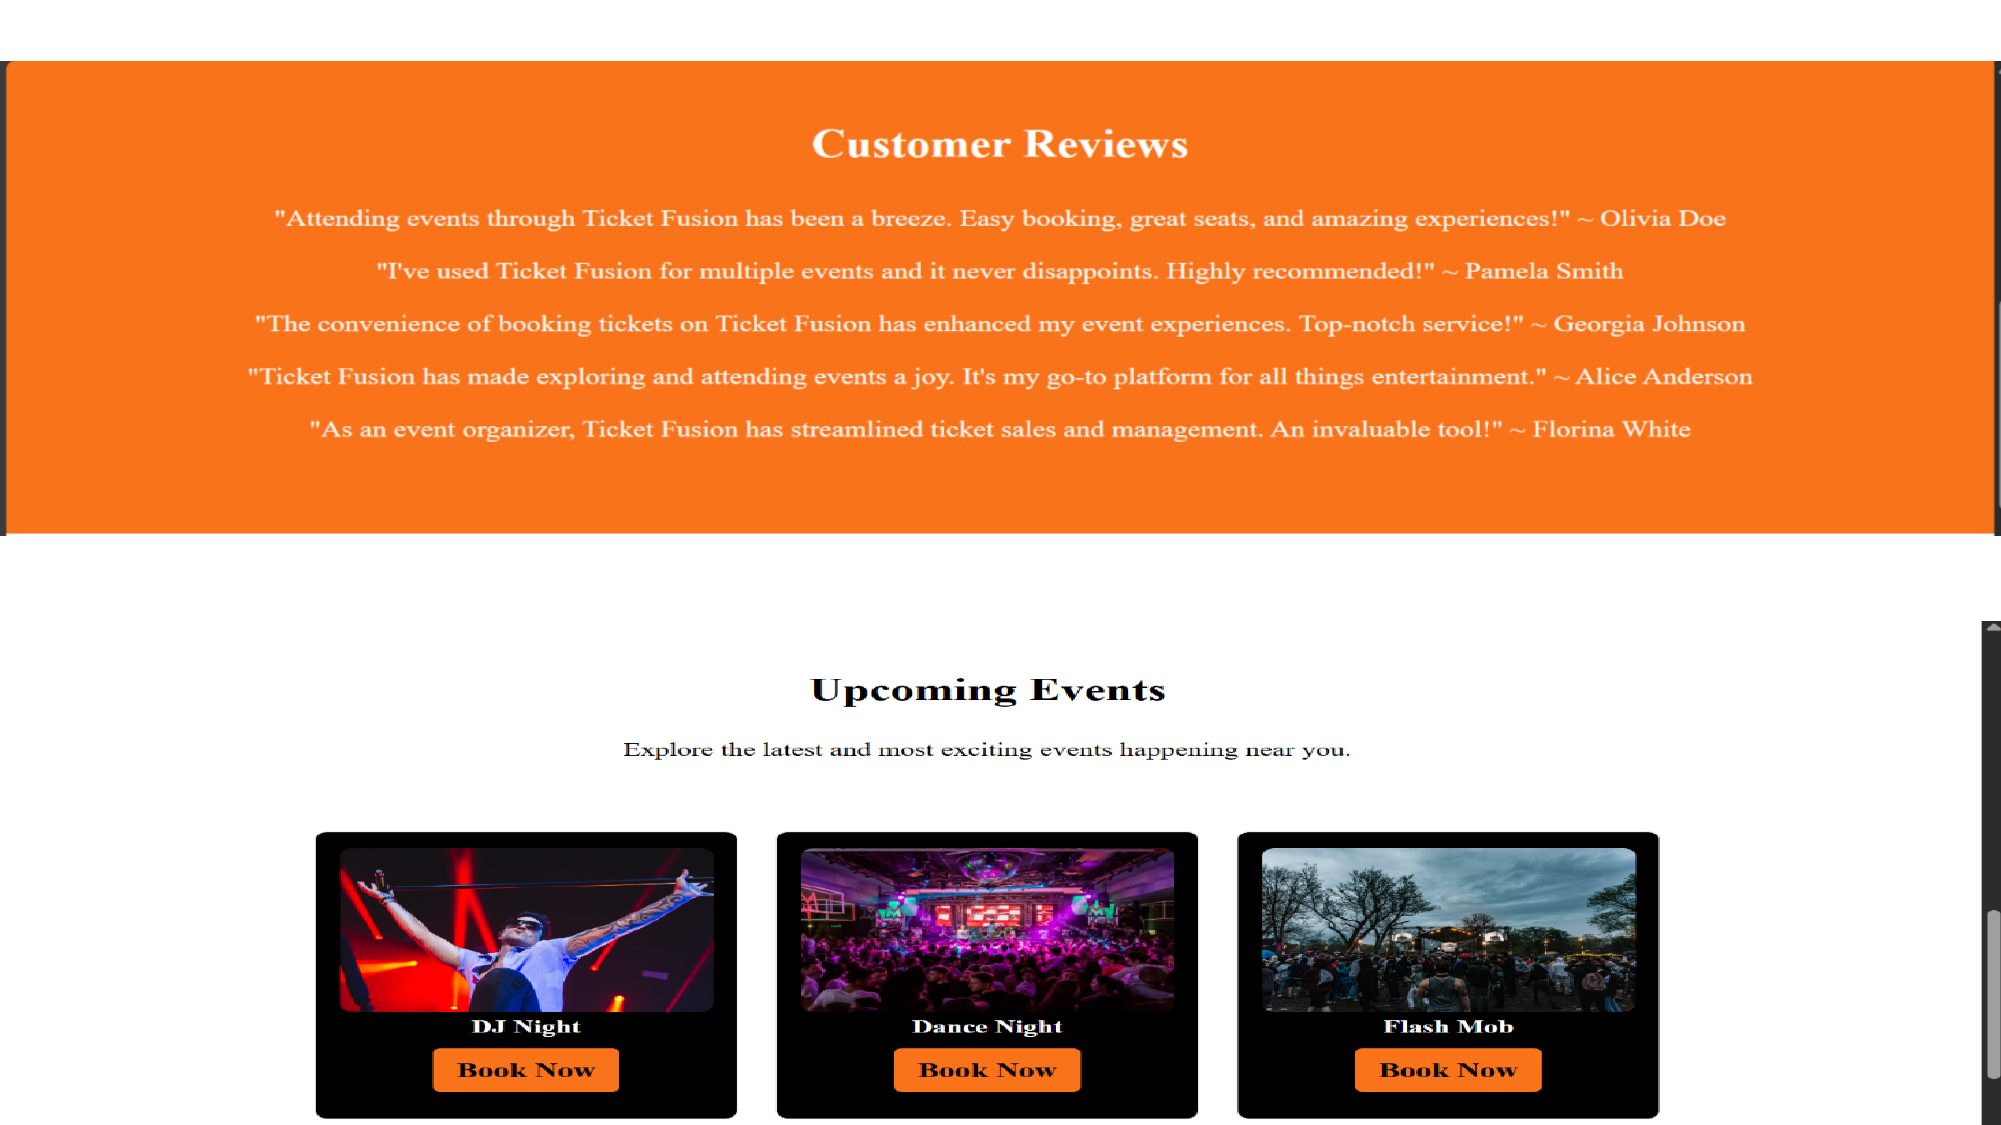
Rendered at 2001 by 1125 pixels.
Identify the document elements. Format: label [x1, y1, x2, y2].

picture [0, 61, 2001, 536]
picture [0, 621, 2001, 1125]
